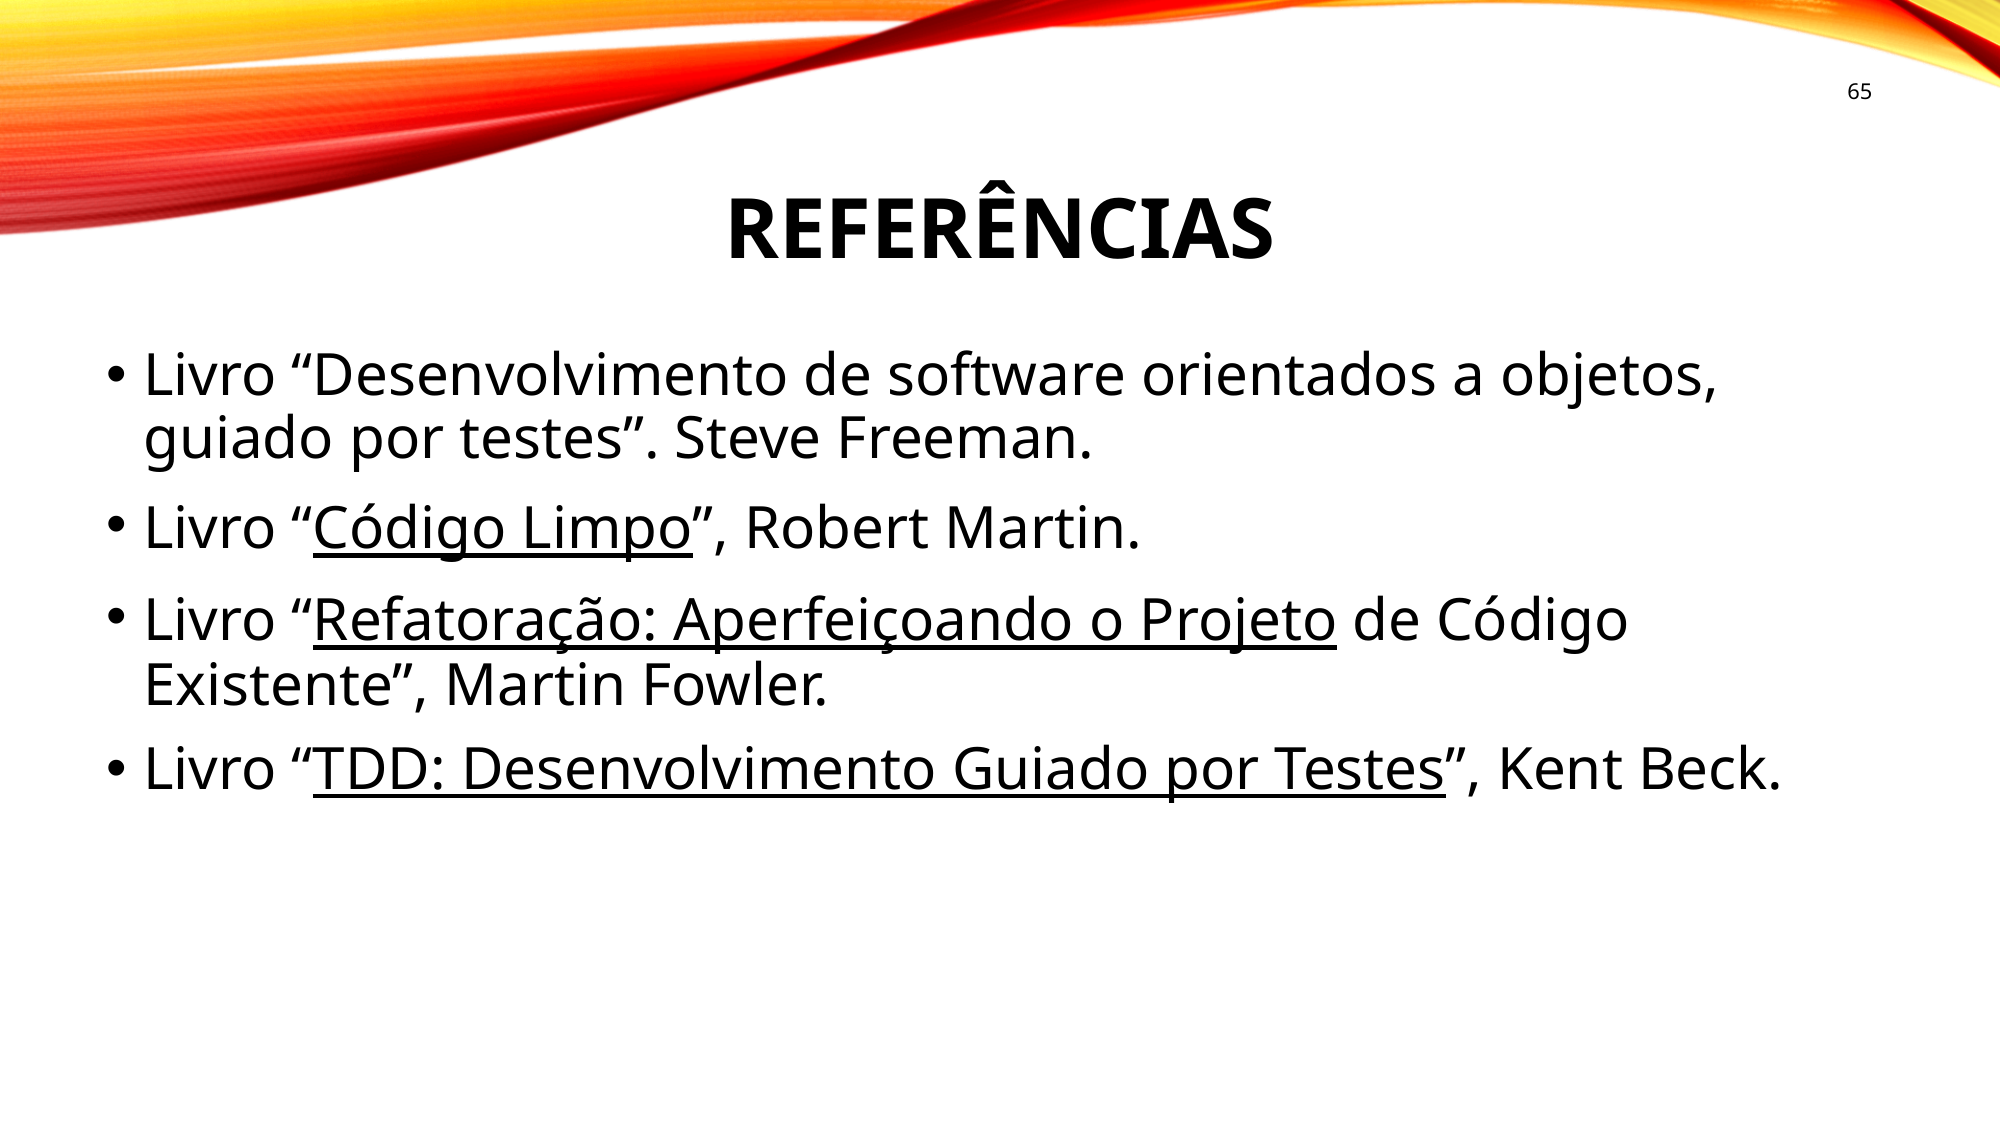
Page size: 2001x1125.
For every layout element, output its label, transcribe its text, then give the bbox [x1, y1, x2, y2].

title Referências [112, 125, 1888, 337]
slide_number 65 [1437, 62, 1888, 123]
picture [0, 0, 2000, 237]
list Livro “Desenvolvimento de software orientados a objetos, guiado por testes”. Steve Freeman. Livro “Código Limpo”, Robert Martin. Livro “Refatoração: Aperfeiçoando o Projeto de Código Existente”, Martin Fowler. Livro “TDD: Desenvolvimento Guiado por Testes”, Kent Beck. [91, 337, 1888, 1090]
